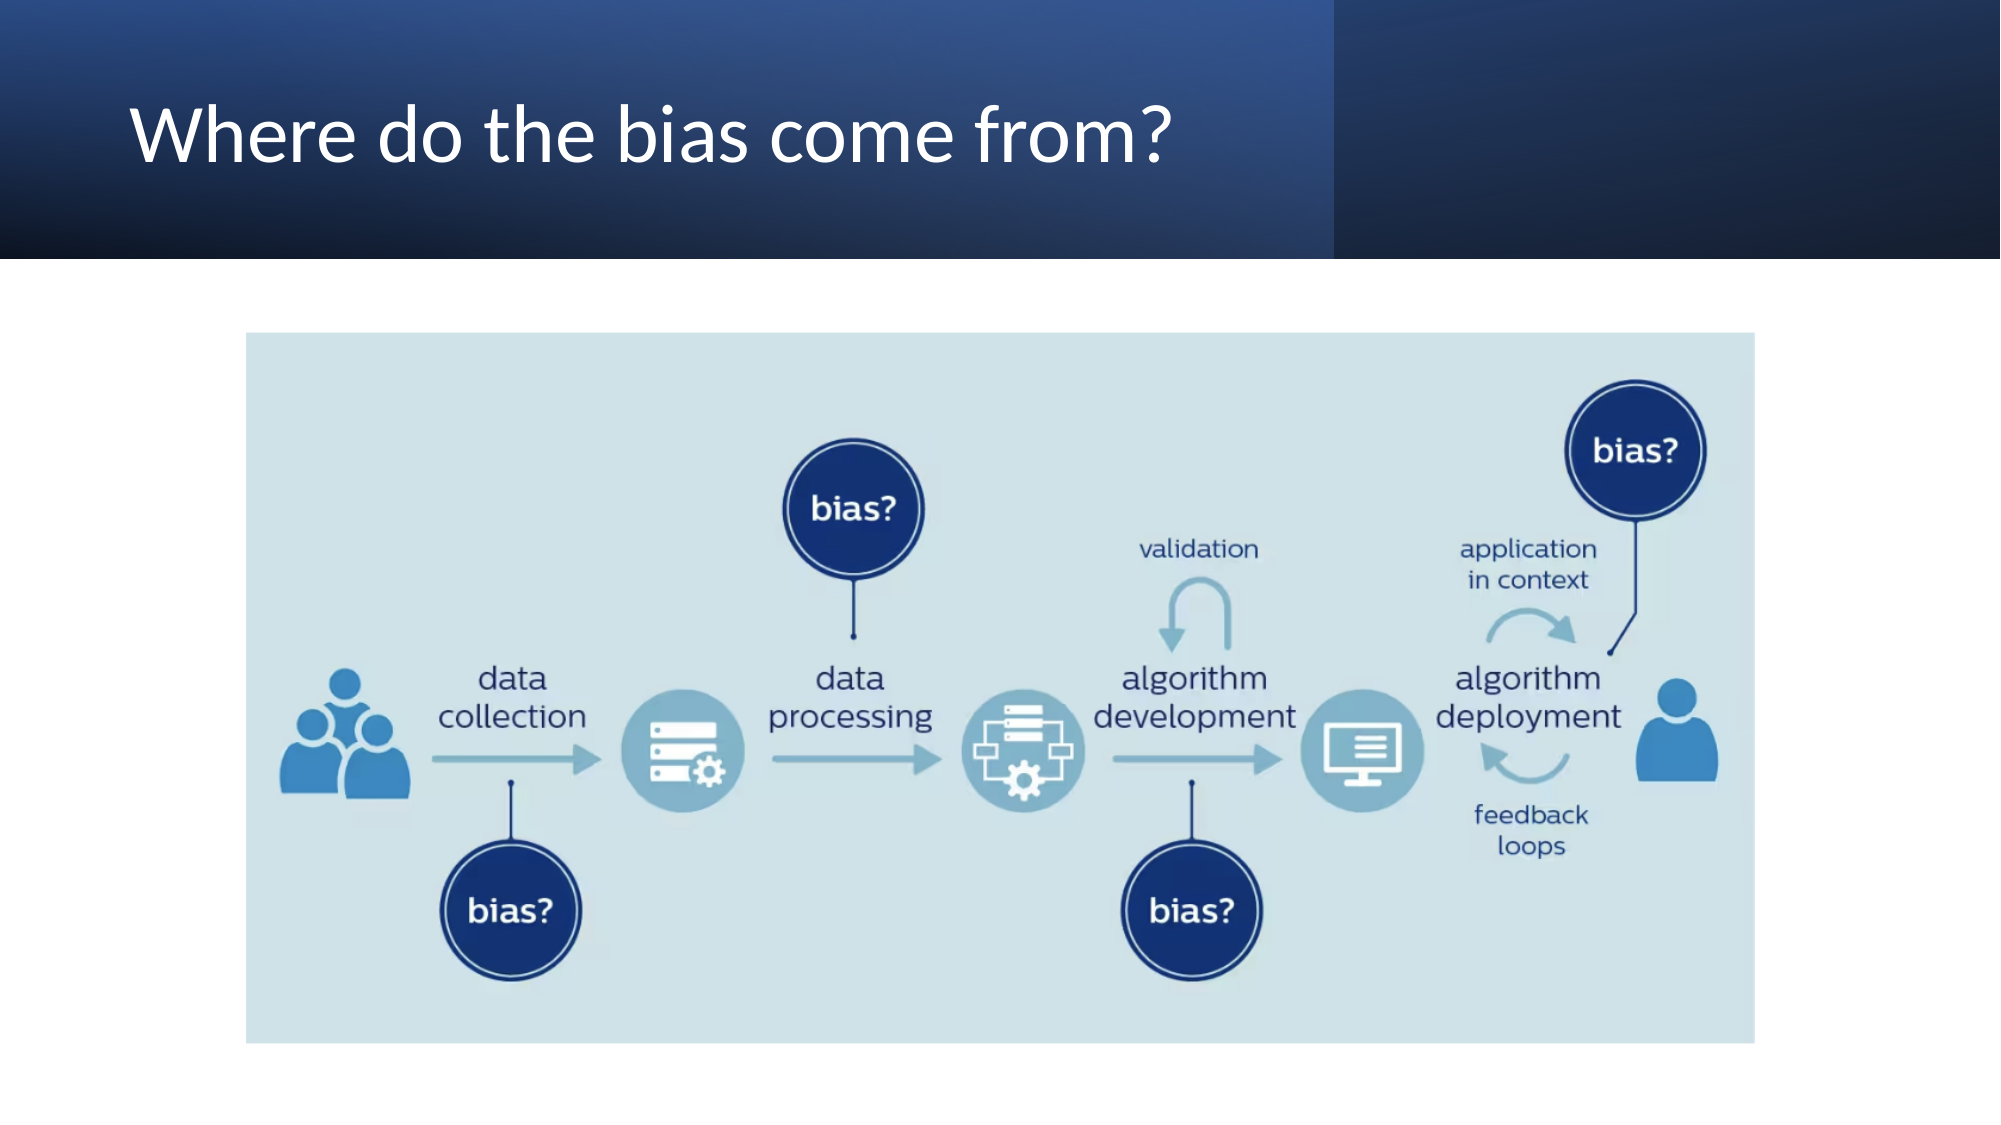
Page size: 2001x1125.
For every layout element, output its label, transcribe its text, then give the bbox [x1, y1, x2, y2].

text_box [0, 259, 2000, 1125]
text_box [0, 0, 2000, 259]
title Where do the bias come from? [114, 40, 1274, 231]
picture [238, 322, 1761, 1054]
